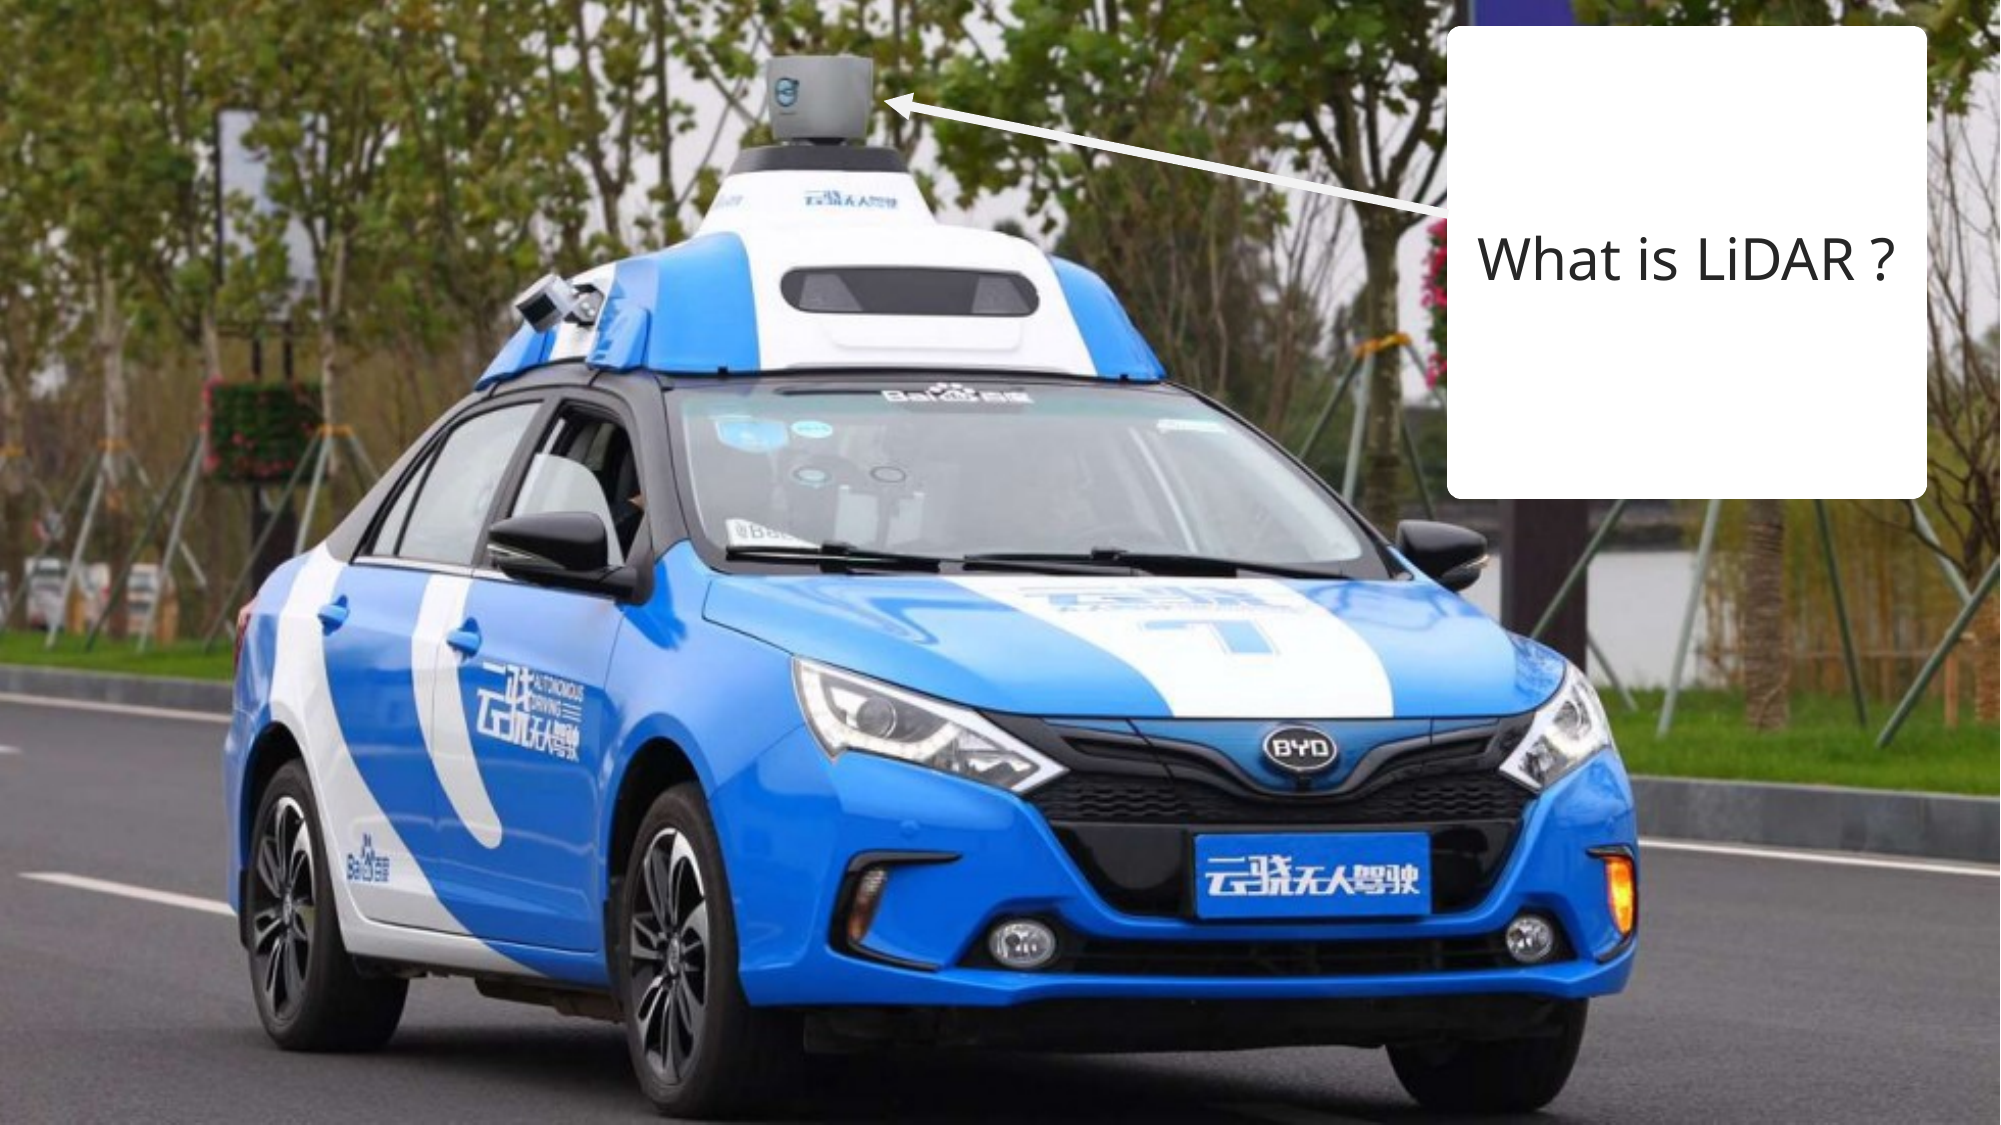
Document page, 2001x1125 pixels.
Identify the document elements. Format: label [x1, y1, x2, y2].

list [0, 0, 2000, 1125]
text_box [883, 100, 1449, 215]
